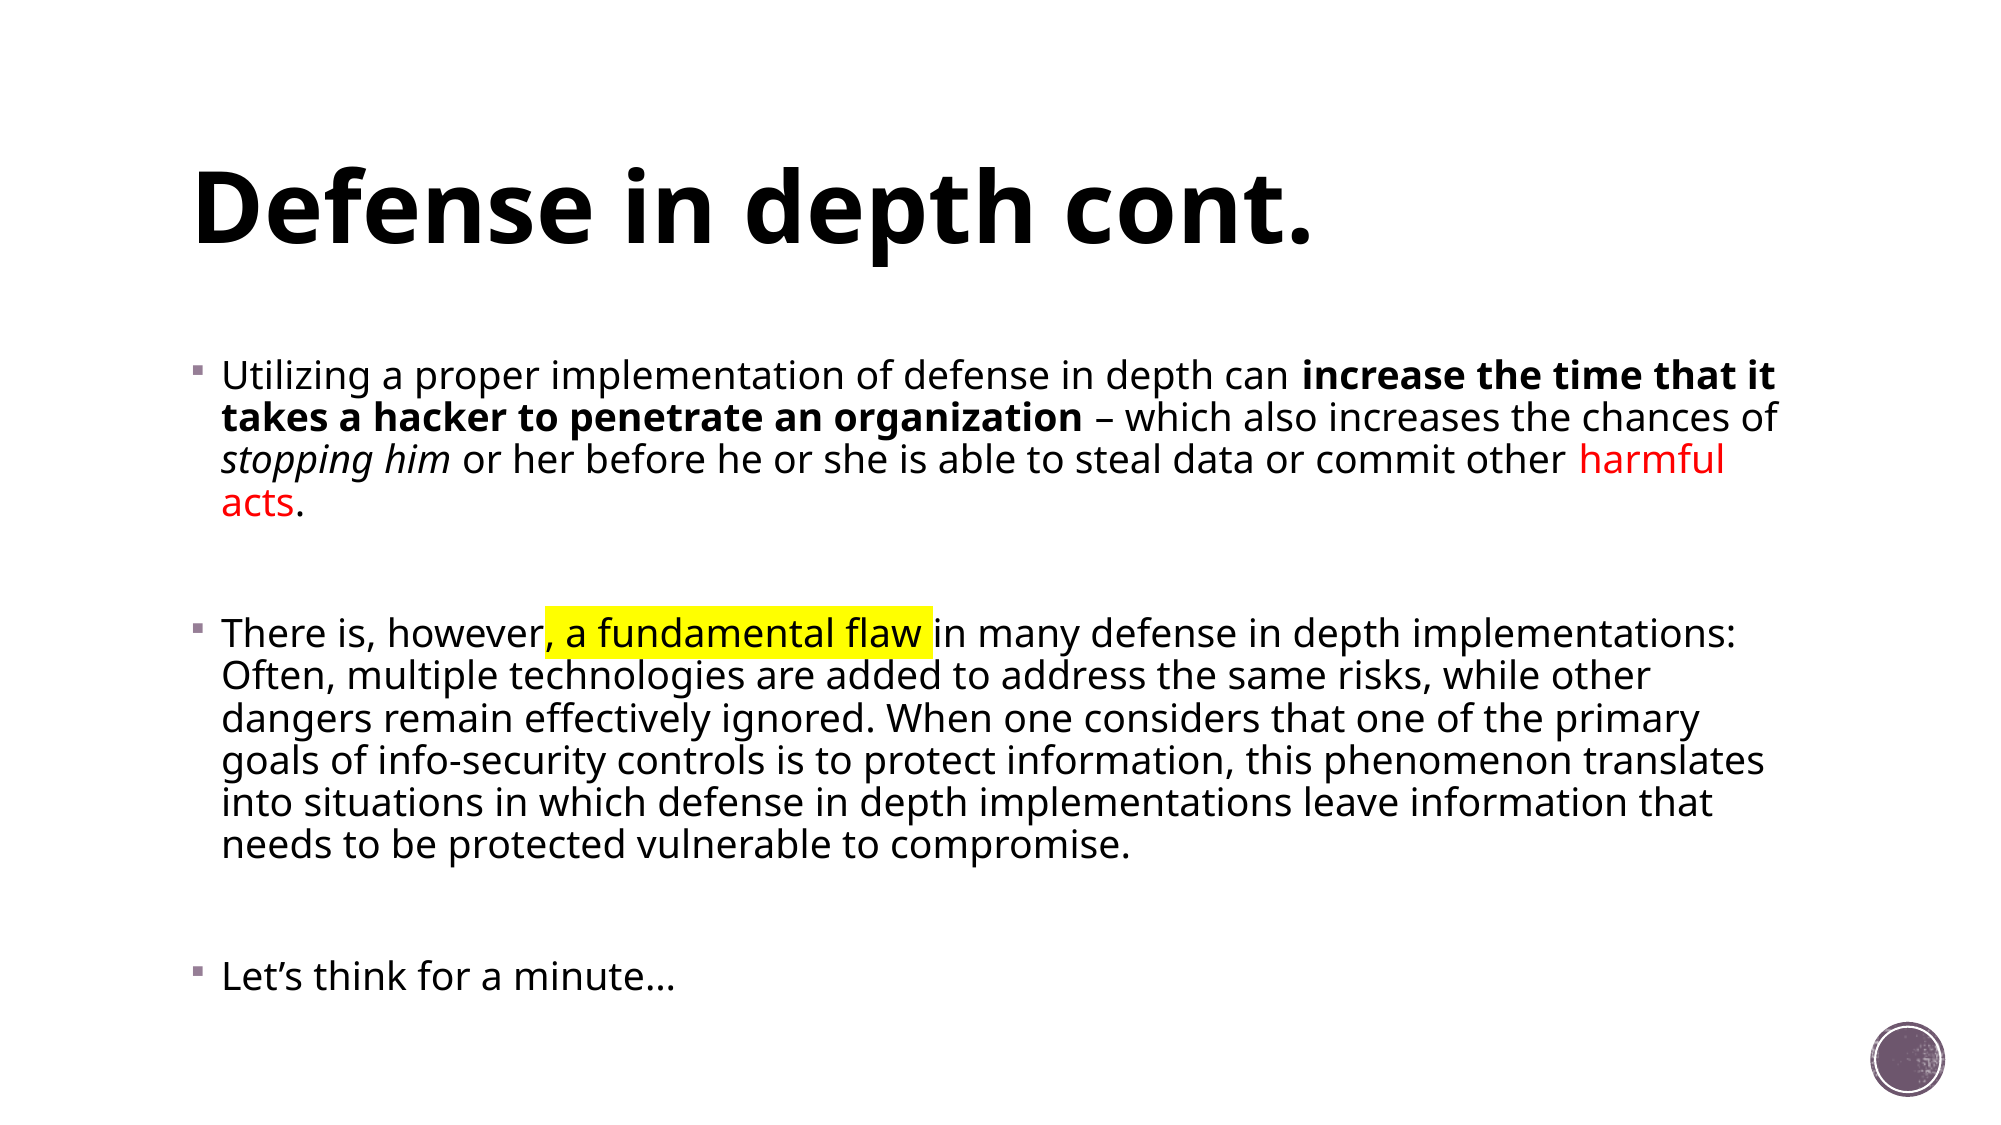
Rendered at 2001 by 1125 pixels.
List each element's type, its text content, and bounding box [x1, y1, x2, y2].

title Defense in depth cont. [175, 79, 1826, 344]
list Utilizing a proper implementation of defense in depth can increase the time that it takes a hacker to penetrate an organization – which also increases the chances of stopping him or her before he or she is able to steal data or commit other harmful acts. There is, however, a fundamental flaw in many defense in depth implementations: Often, multiple technologies are added to address the same risks, while other dangers remain effectively ignored. When one considers that one of the primary goals of info-security controls is to protect information, this phenomenon translates into situations in which defense in depth implementations leave information that needs to be protected vulnerable to compromise. Let’s think for a minute… [175, 348, 1826, 1013]
